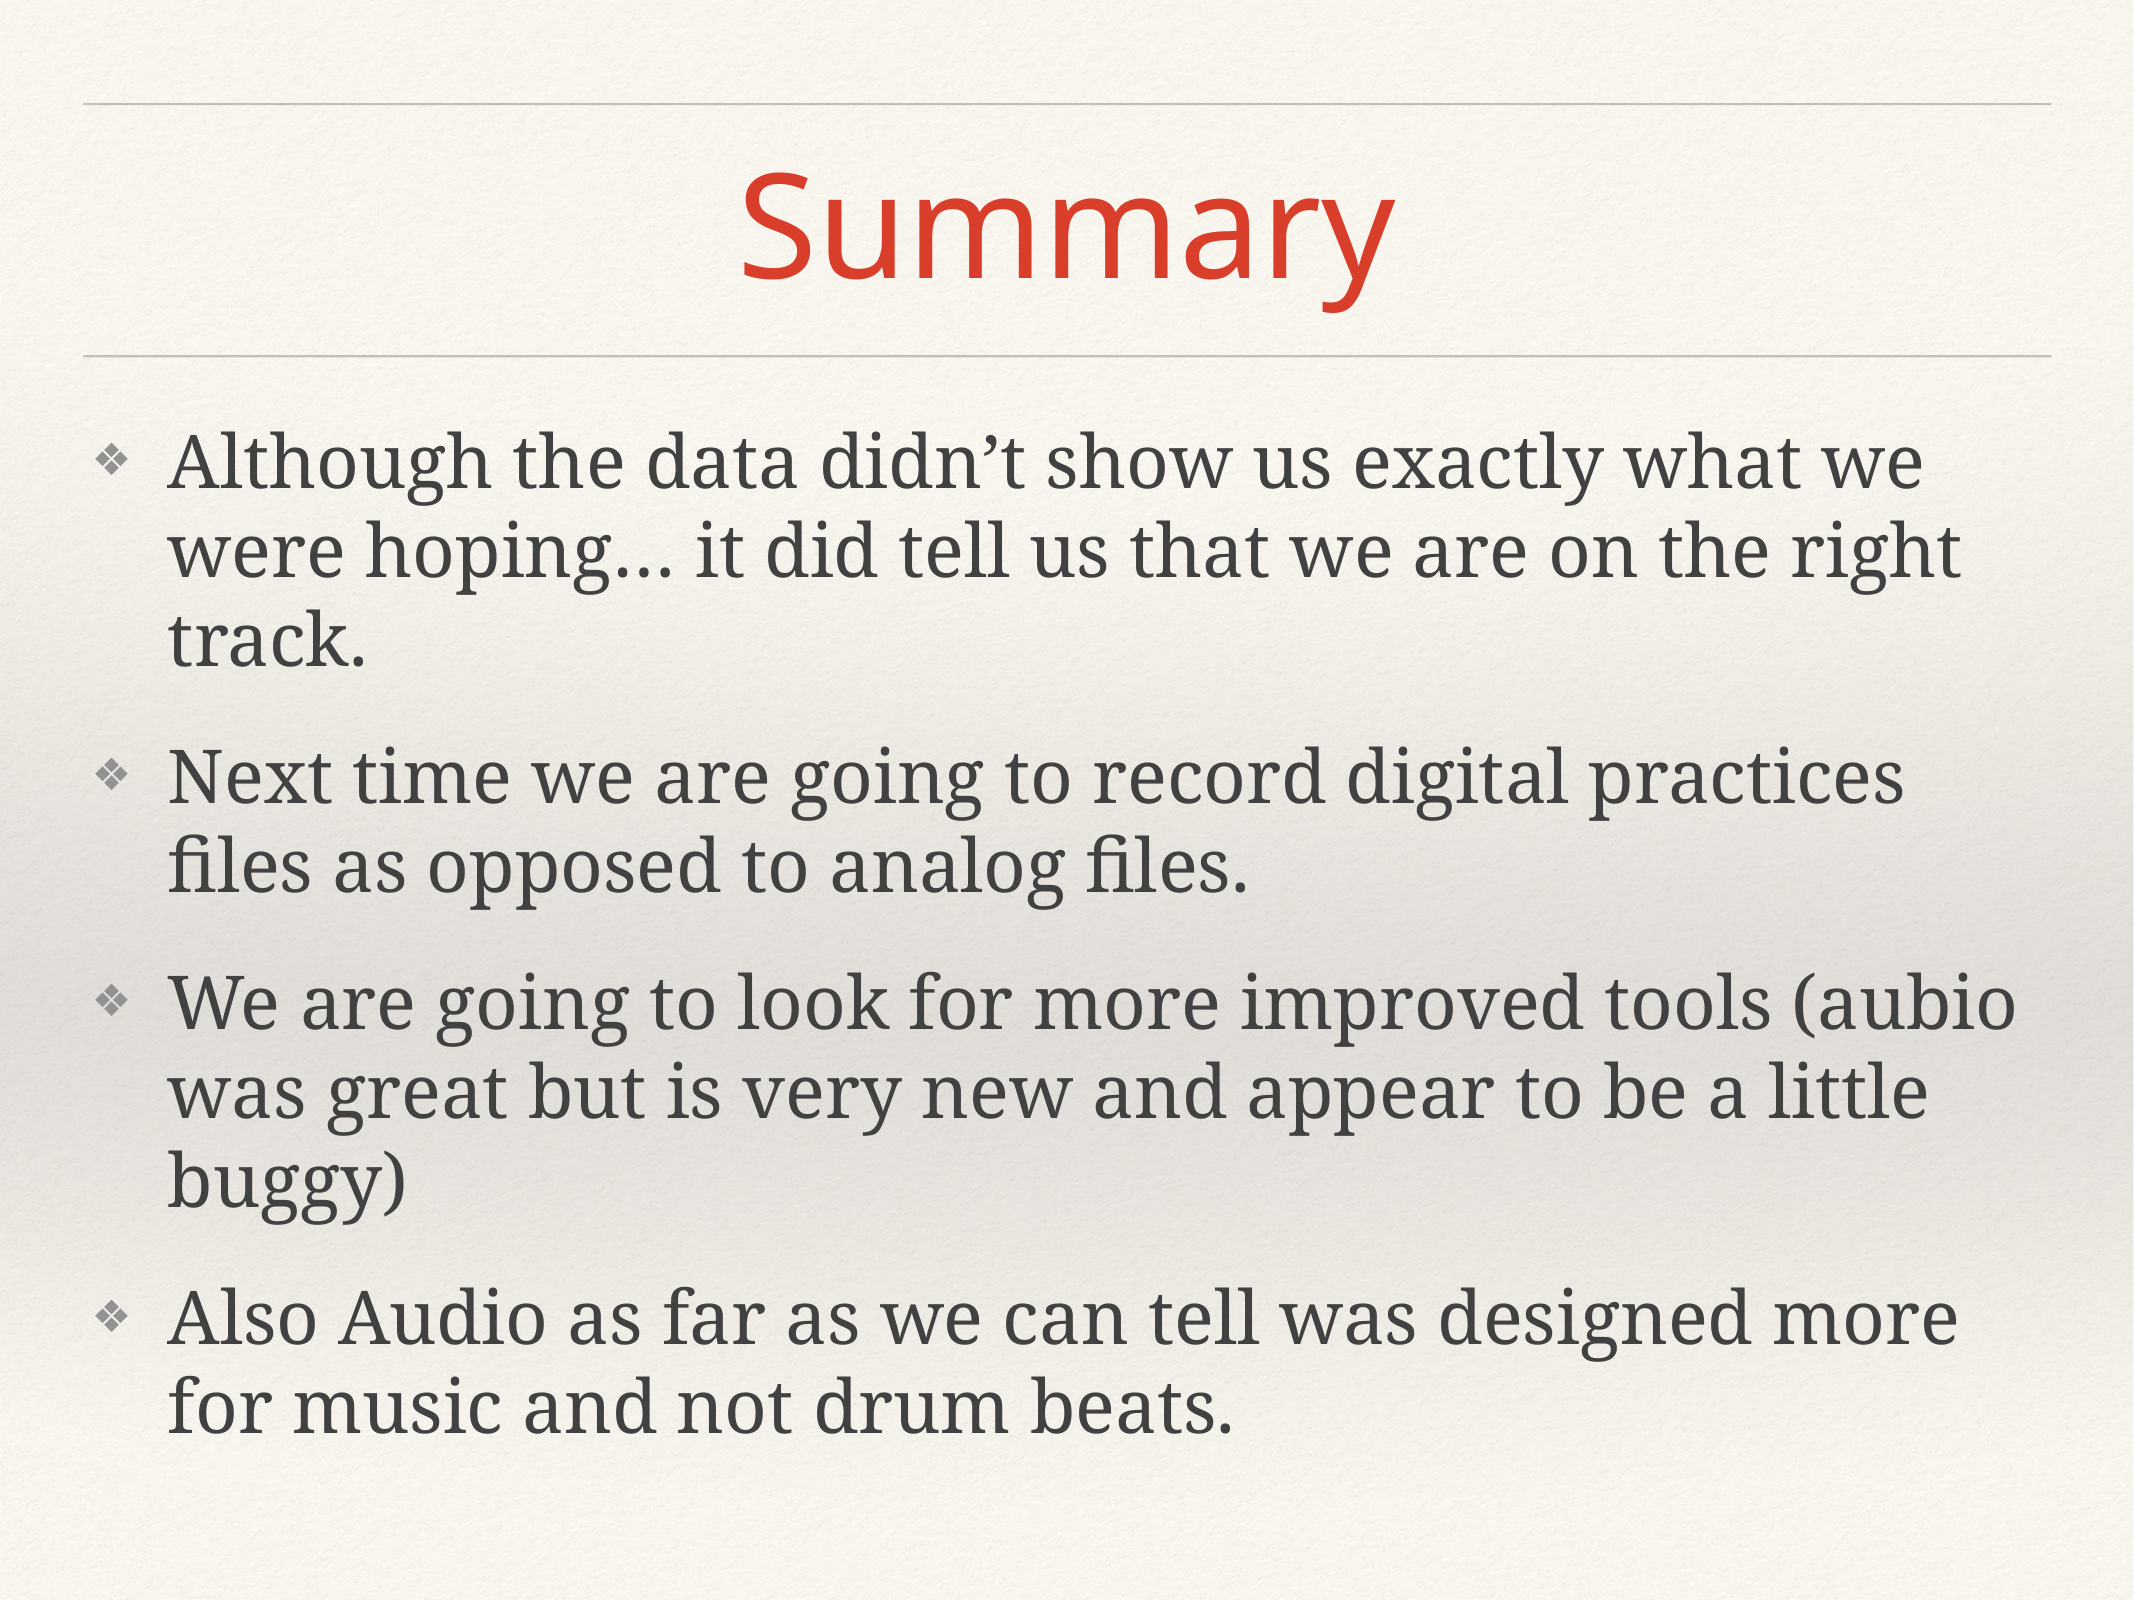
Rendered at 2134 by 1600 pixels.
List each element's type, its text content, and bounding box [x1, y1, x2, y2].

title Summary [82, 130, 2051, 332]
list Although the data didn’t show us exactly what we were hoping… it did tell us that we are on the right track. Next time we are going to record digital practices files as opposed to analog files. We are going to look for more improved tools (aubio was great but is very new and appear to be a little buggy) Also Audio as far as we can tell was designed more for music and not drum beats. [82, 430, 2051, 1432]
picture [0, 0, 2134, 1600]
